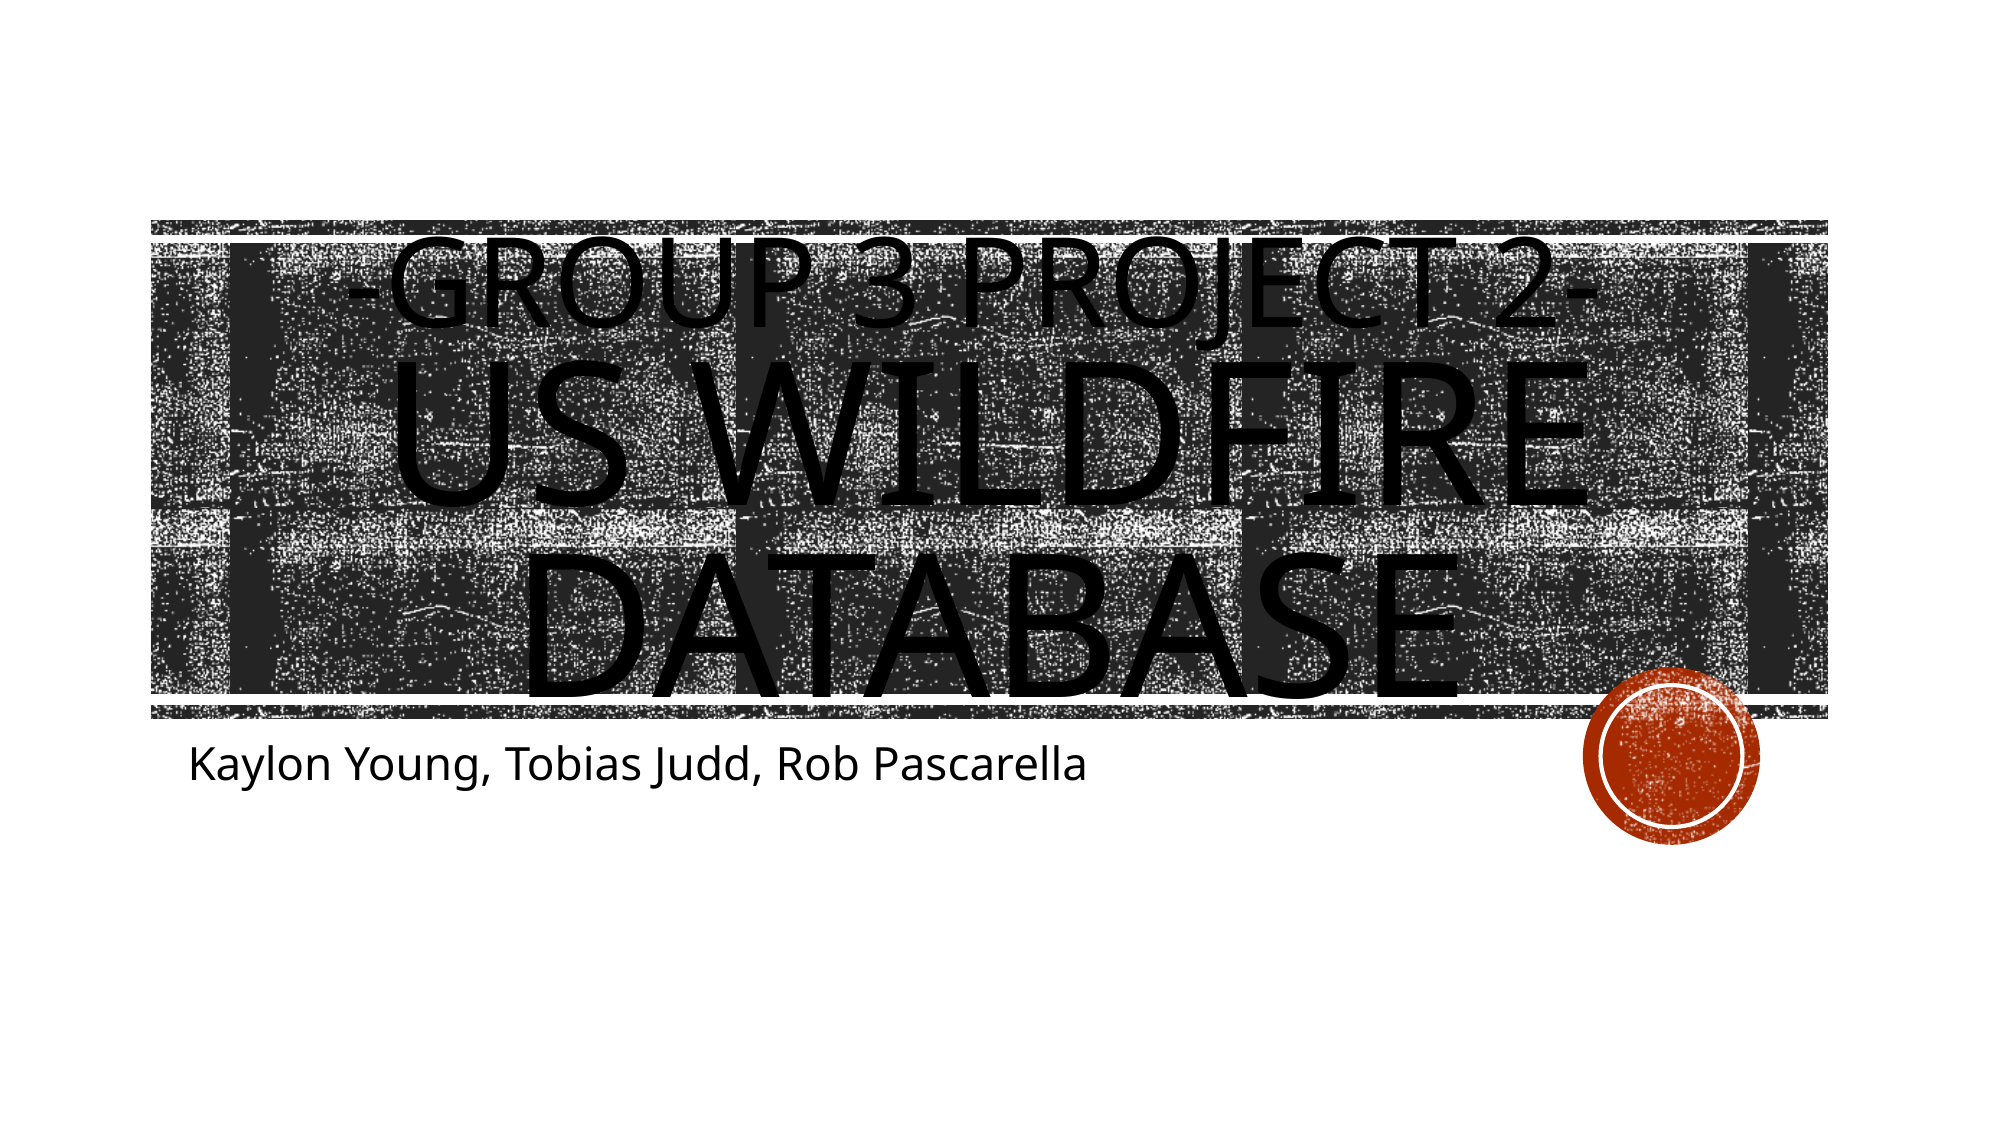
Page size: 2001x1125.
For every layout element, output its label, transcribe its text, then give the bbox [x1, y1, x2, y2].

title -Group 3 Project 2- US WILDFIRE DATABASE [172, 234, 1808, 733]
subtitle Kaylon Young, Tobias Judd, Rob Pascarella [172, 732, 1467, 909]
